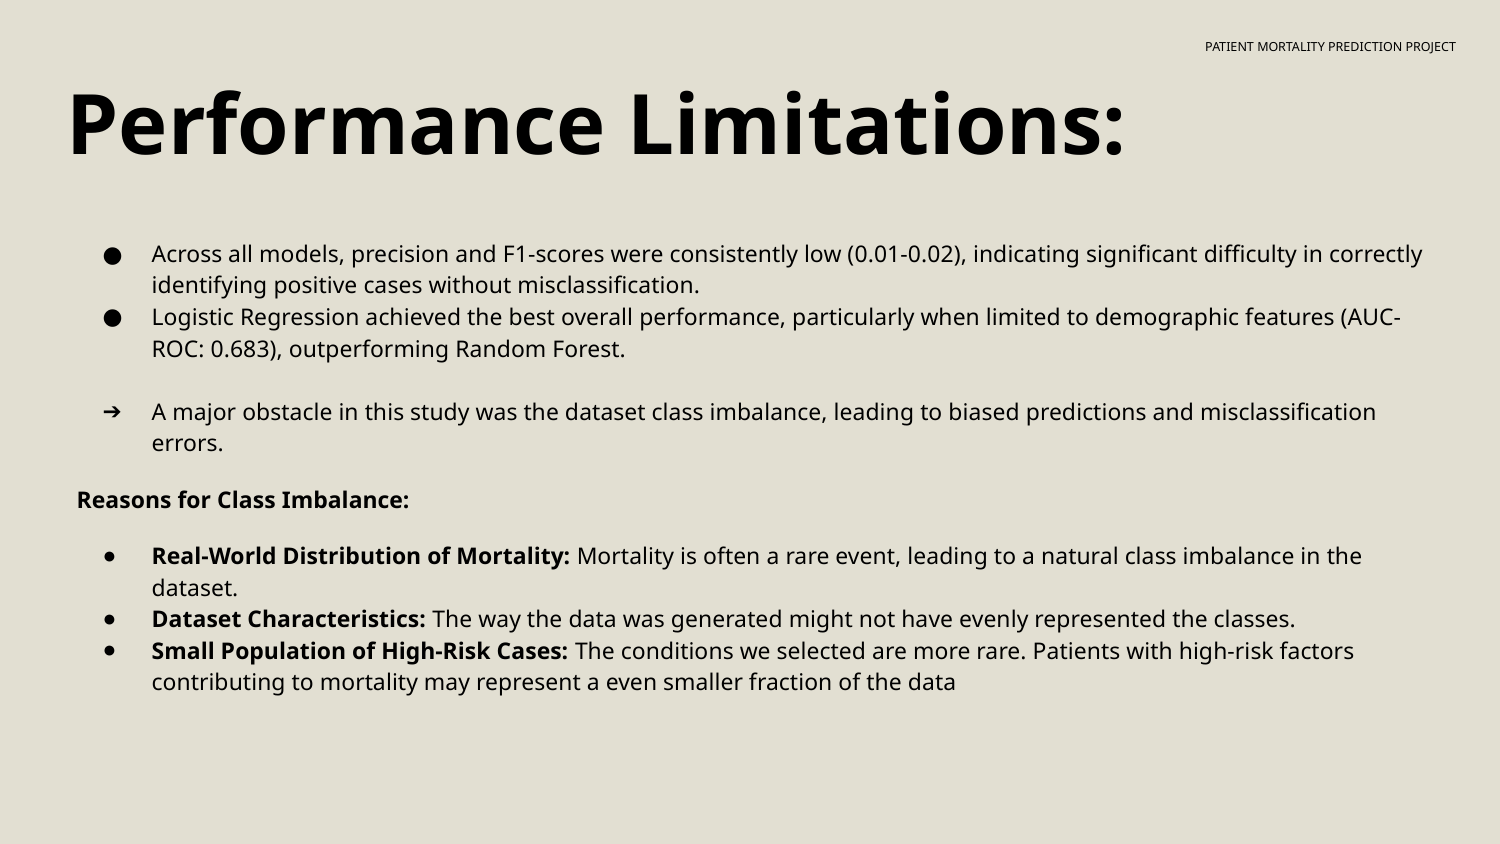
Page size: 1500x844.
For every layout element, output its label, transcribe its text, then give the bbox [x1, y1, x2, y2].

text_box PATIENT MORTALITY PREDICTION PROJECT [1158, 26, 1471, 66]
list Across all models, precision and F1-scores were consistently low (0.01-0.02), indicating significant difficulty in correctly identifying positive cases without misclassification. Logistic Regression achieved the best overall performance, particularly when limited to demographic features (AUC-ROC: 0.683), outperforming Random Forest. A major obstacle in this study was the dataset class imbalance, leading to biased predictions and misclassification errors. Reasons for Class Imbalance: Real-World Distribution of Mortality: Mortality is often a rare event, leading to a natural class imbalance in the dataset. Dataset Characteristics: The way the data was generated might not have evenly represented the classes. Small Population of High-Risk Cases: The conditions we selected are more rare. Patients with high-risk factors contributing to mortality may represent a even smaller fraction of the data [61, 220, 1463, 758]
title Performance Limitations: [51, 75, 1384, 235]
